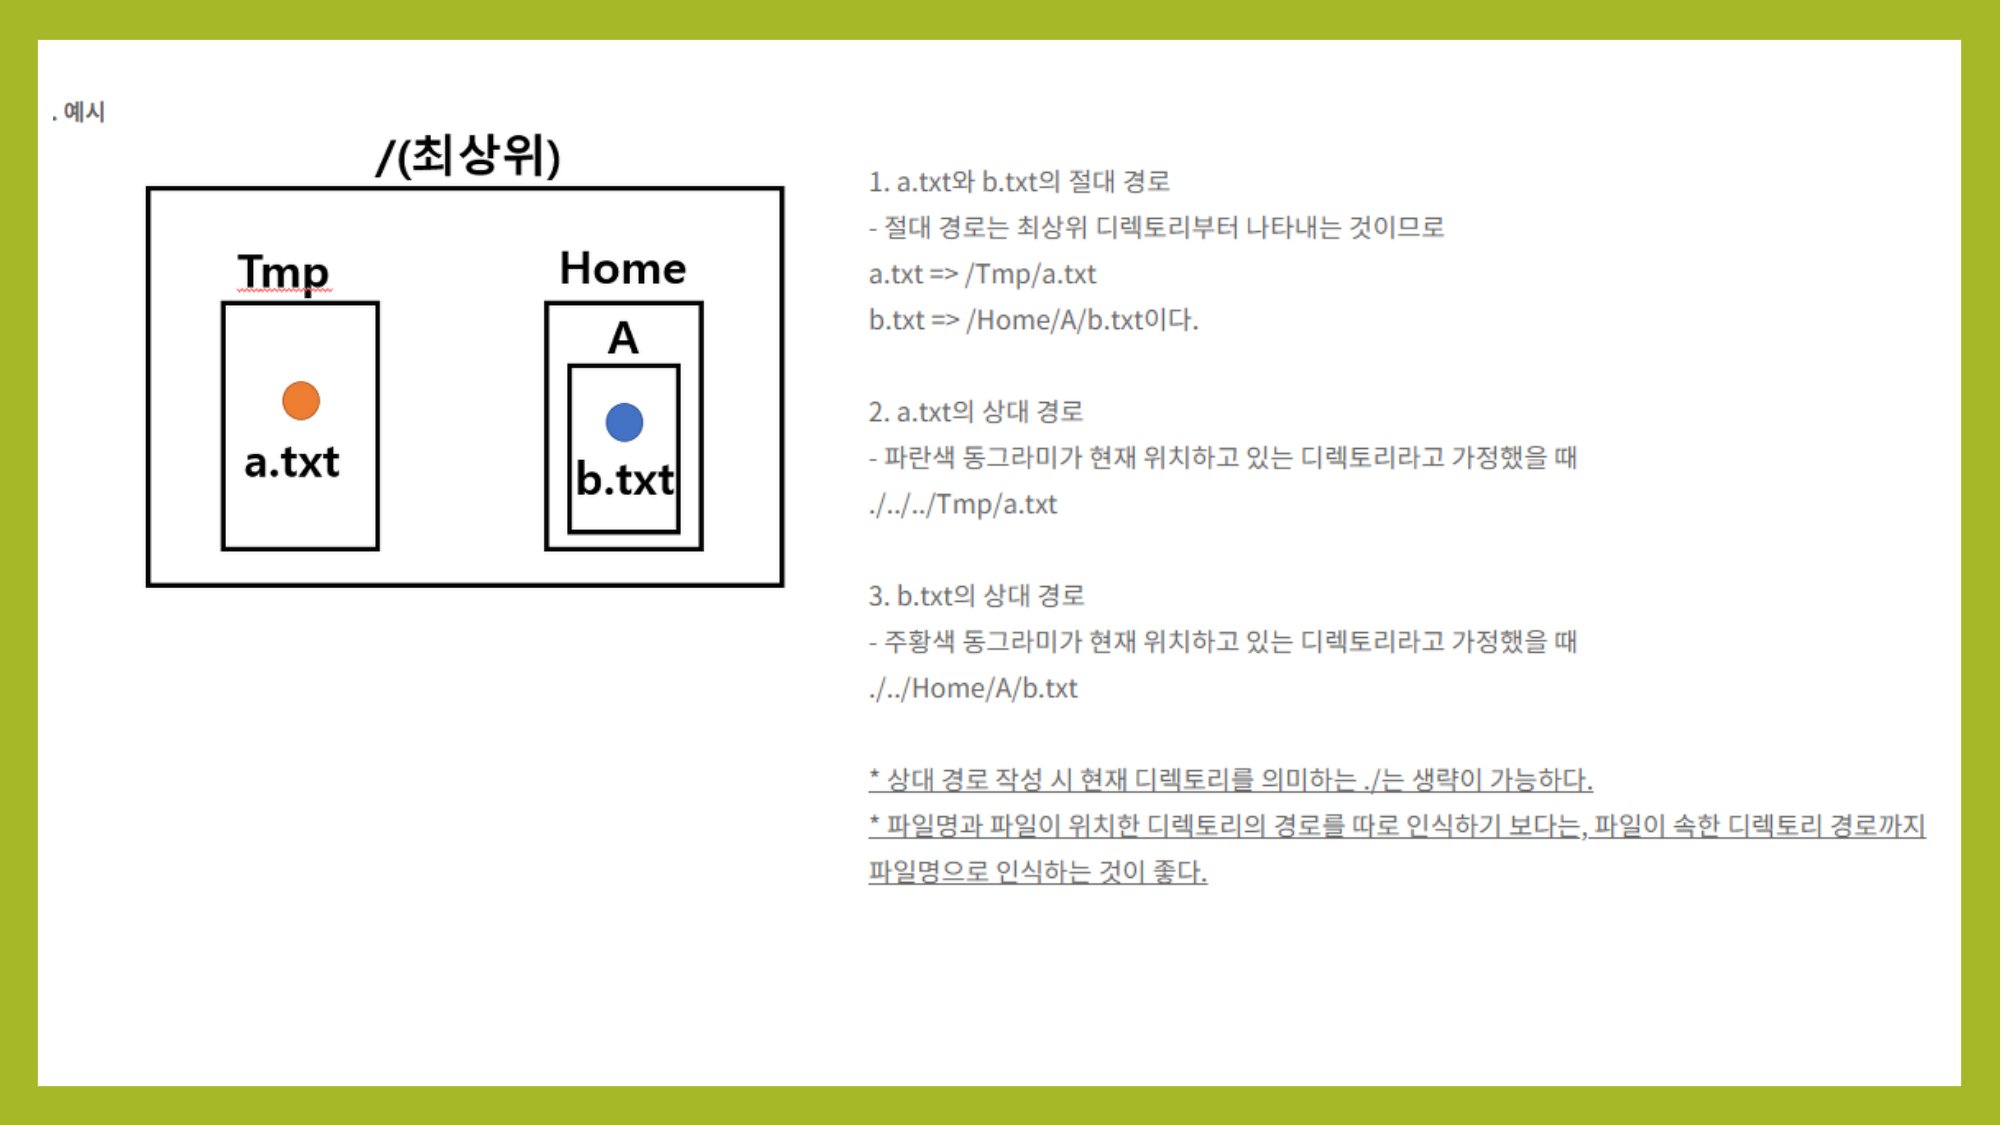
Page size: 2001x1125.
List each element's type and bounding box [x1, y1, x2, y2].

picture [53, 80, 820, 607]
picture [853, 162, 1937, 901]
